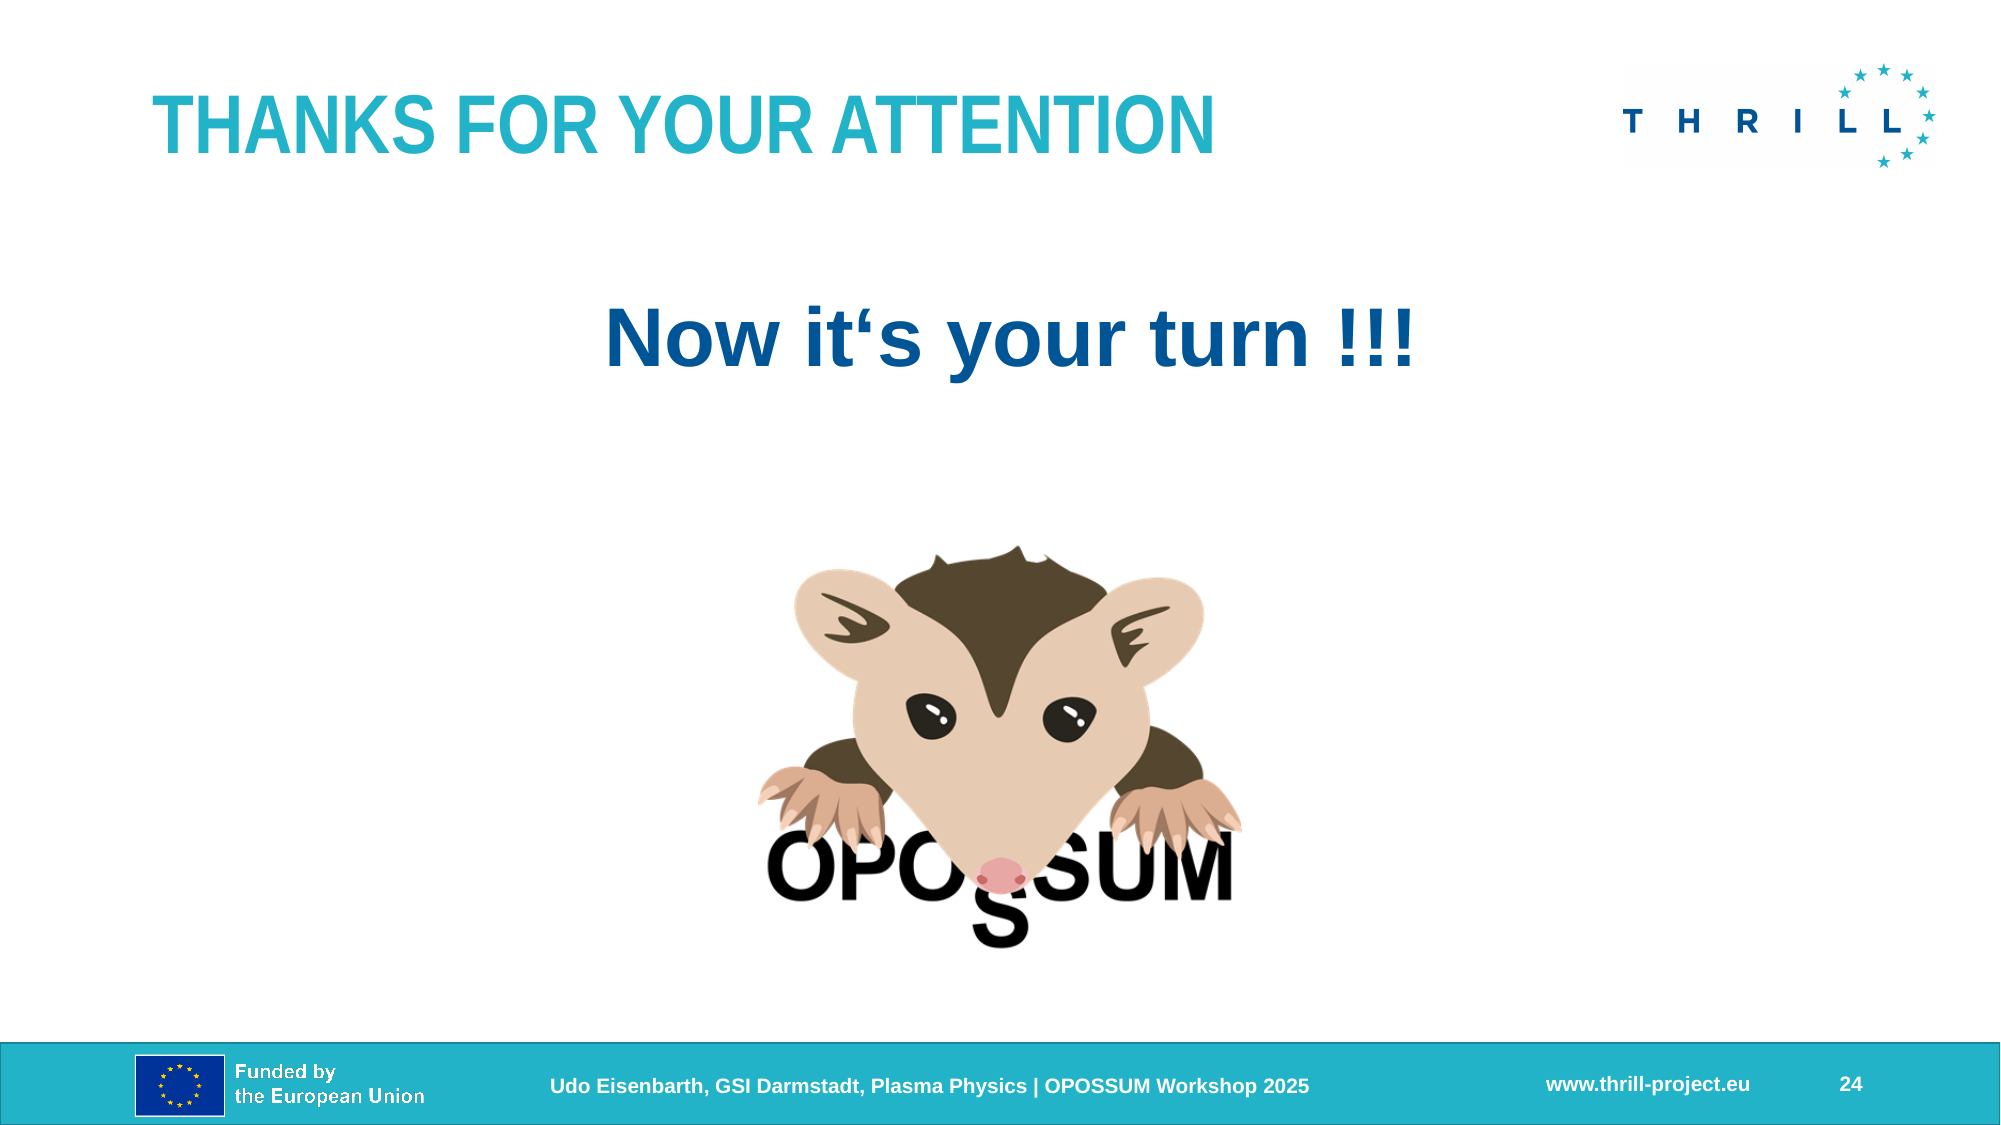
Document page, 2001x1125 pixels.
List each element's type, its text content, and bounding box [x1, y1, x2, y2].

title Thanks for your attention [137, 59, 1863, 194]
picture [1863, 63, 1936, 168]
slide_number 24 [1779, 1053, 1863, 1114]
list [758, 504, 1242, 988]
picture [131, 1051, 436, 1120]
text_box Now it‘s your turn !!! [519, 286, 1481, 392]
